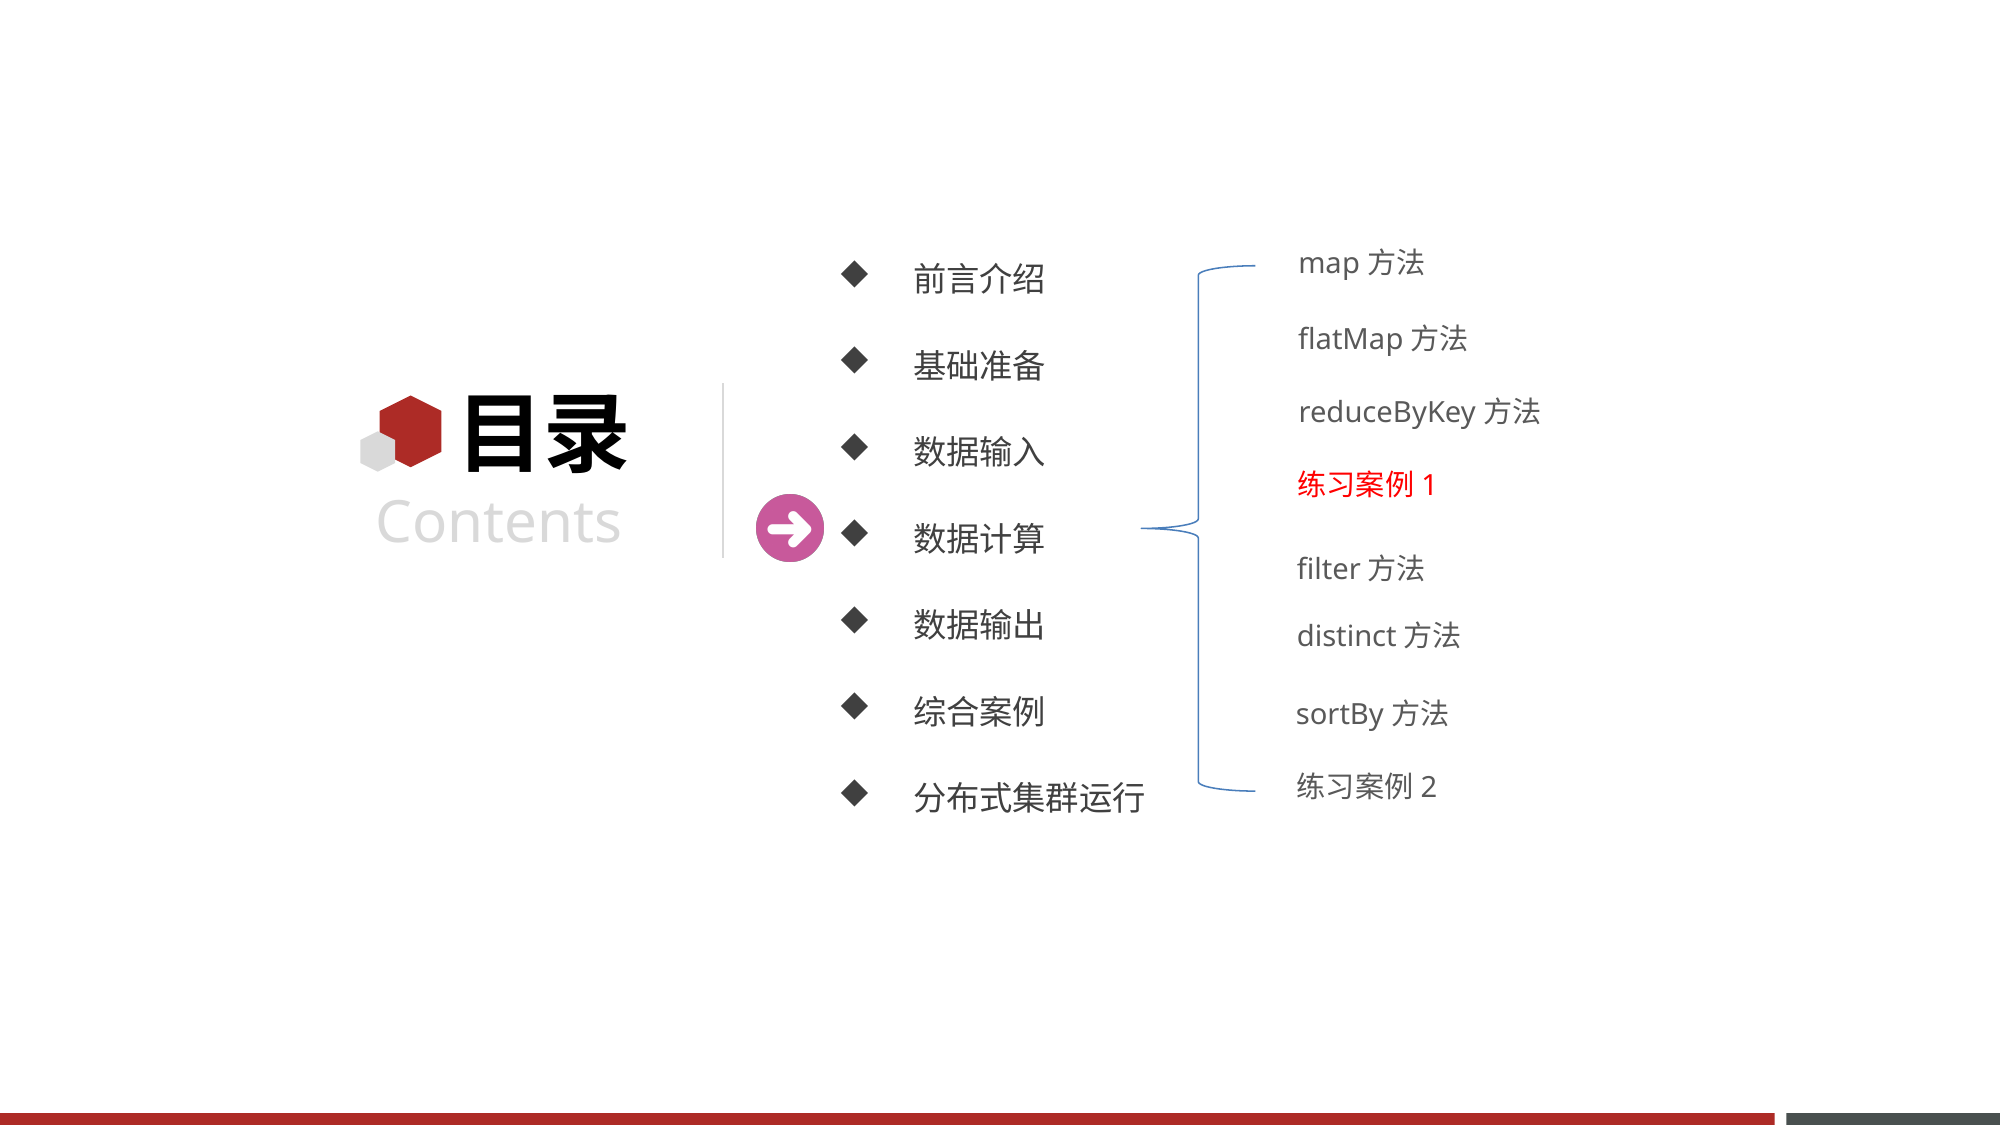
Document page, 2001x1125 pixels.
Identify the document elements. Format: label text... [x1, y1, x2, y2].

list 前言介绍 基础准备 数据输入 数据计算 数据输出 综合案例 分布式集群运行 [823, 168, 1804, 868]
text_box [1141, 236, 1555, 812]
picture [755, 494, 824, 563]
